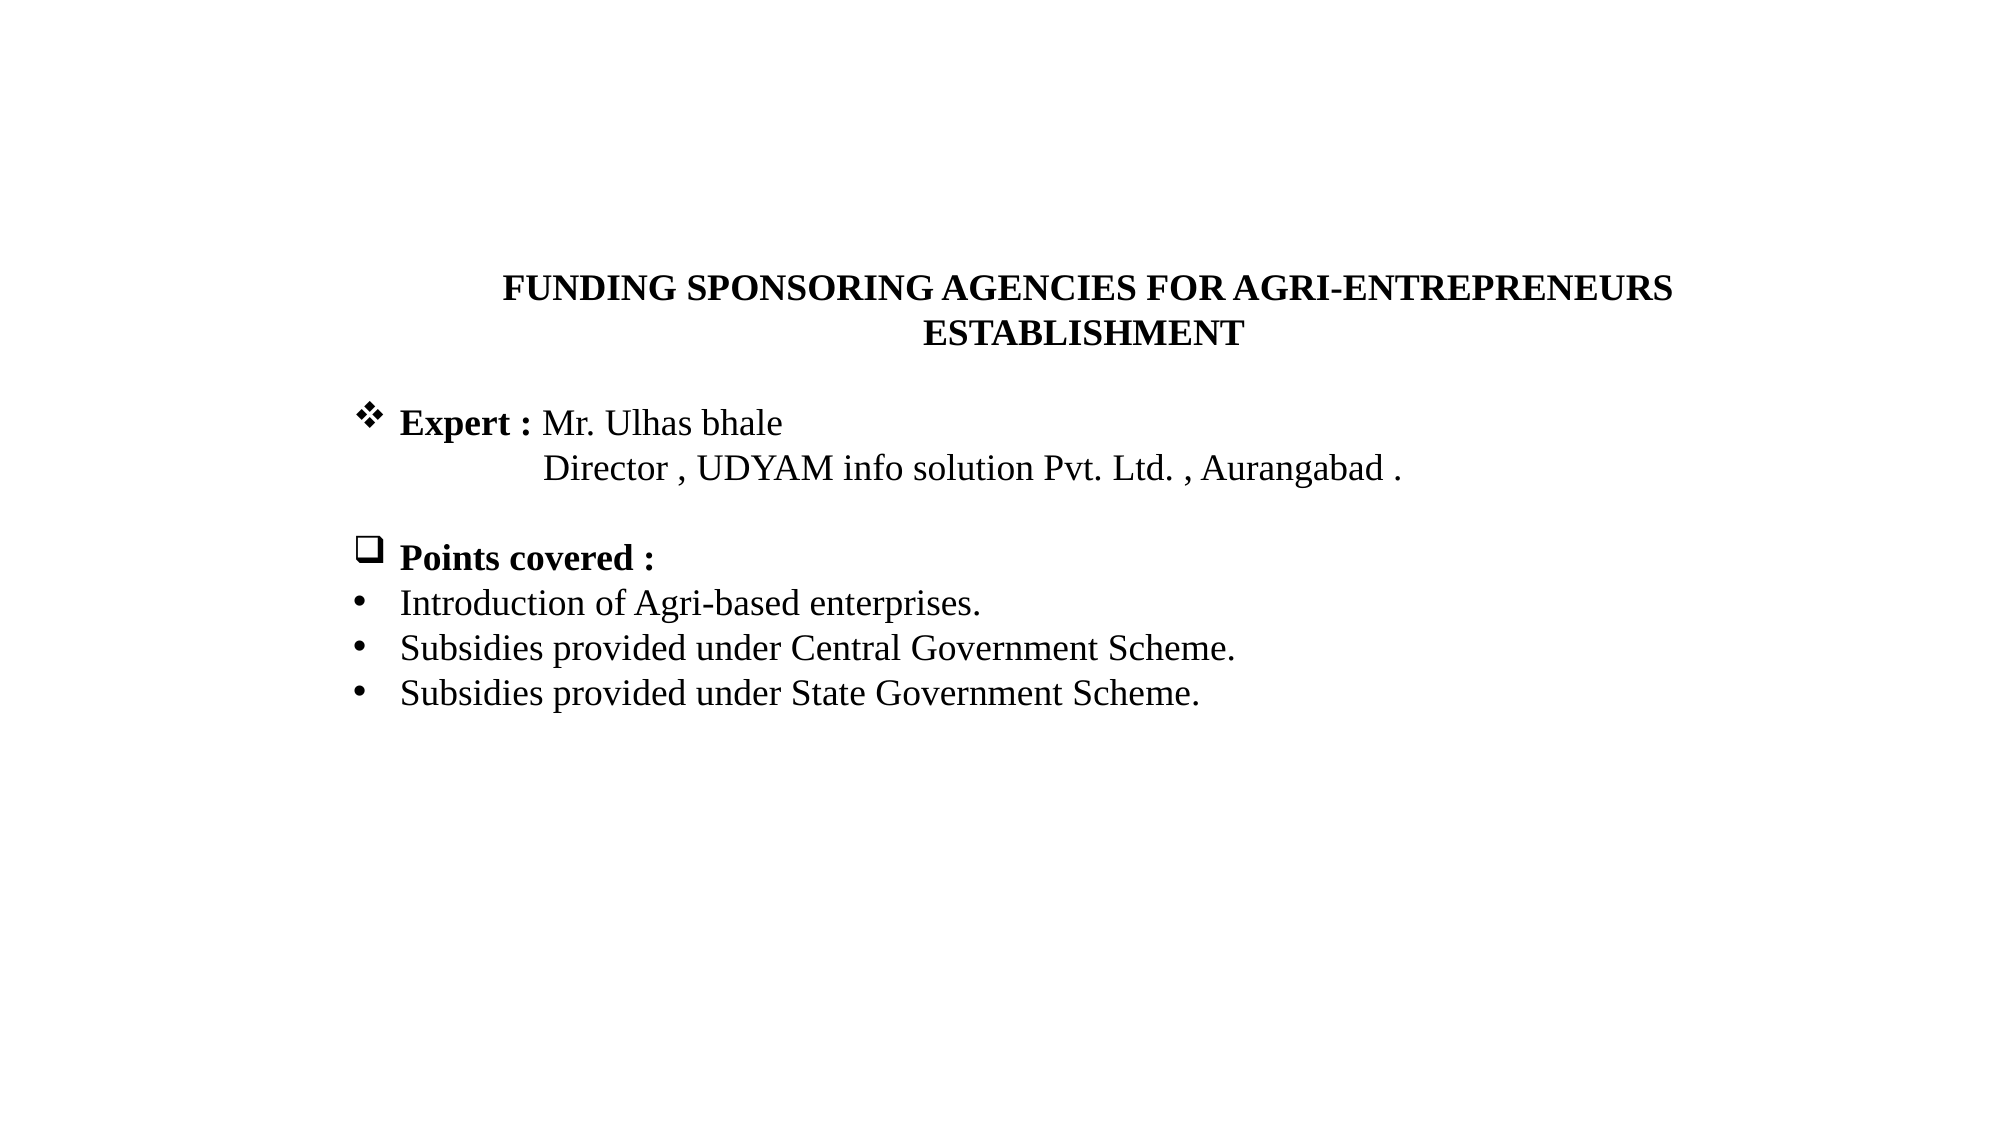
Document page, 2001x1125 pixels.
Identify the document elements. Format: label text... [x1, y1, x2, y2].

text_box FUNDING SPONSORING AGENCIES FOR AGRI-ENTREPRENEURS ESTABLISHMENT Expert : Mr. Ulhas bhale Director , UDYAM info solution Pvt. Ltd. , Aurangabad . Points covered : Introduction of Agri-based enterprises. Subsidies provided under Central Government Scheme. Subsidies provided under State Government Scheme. [338, 255, 1839, 721]
